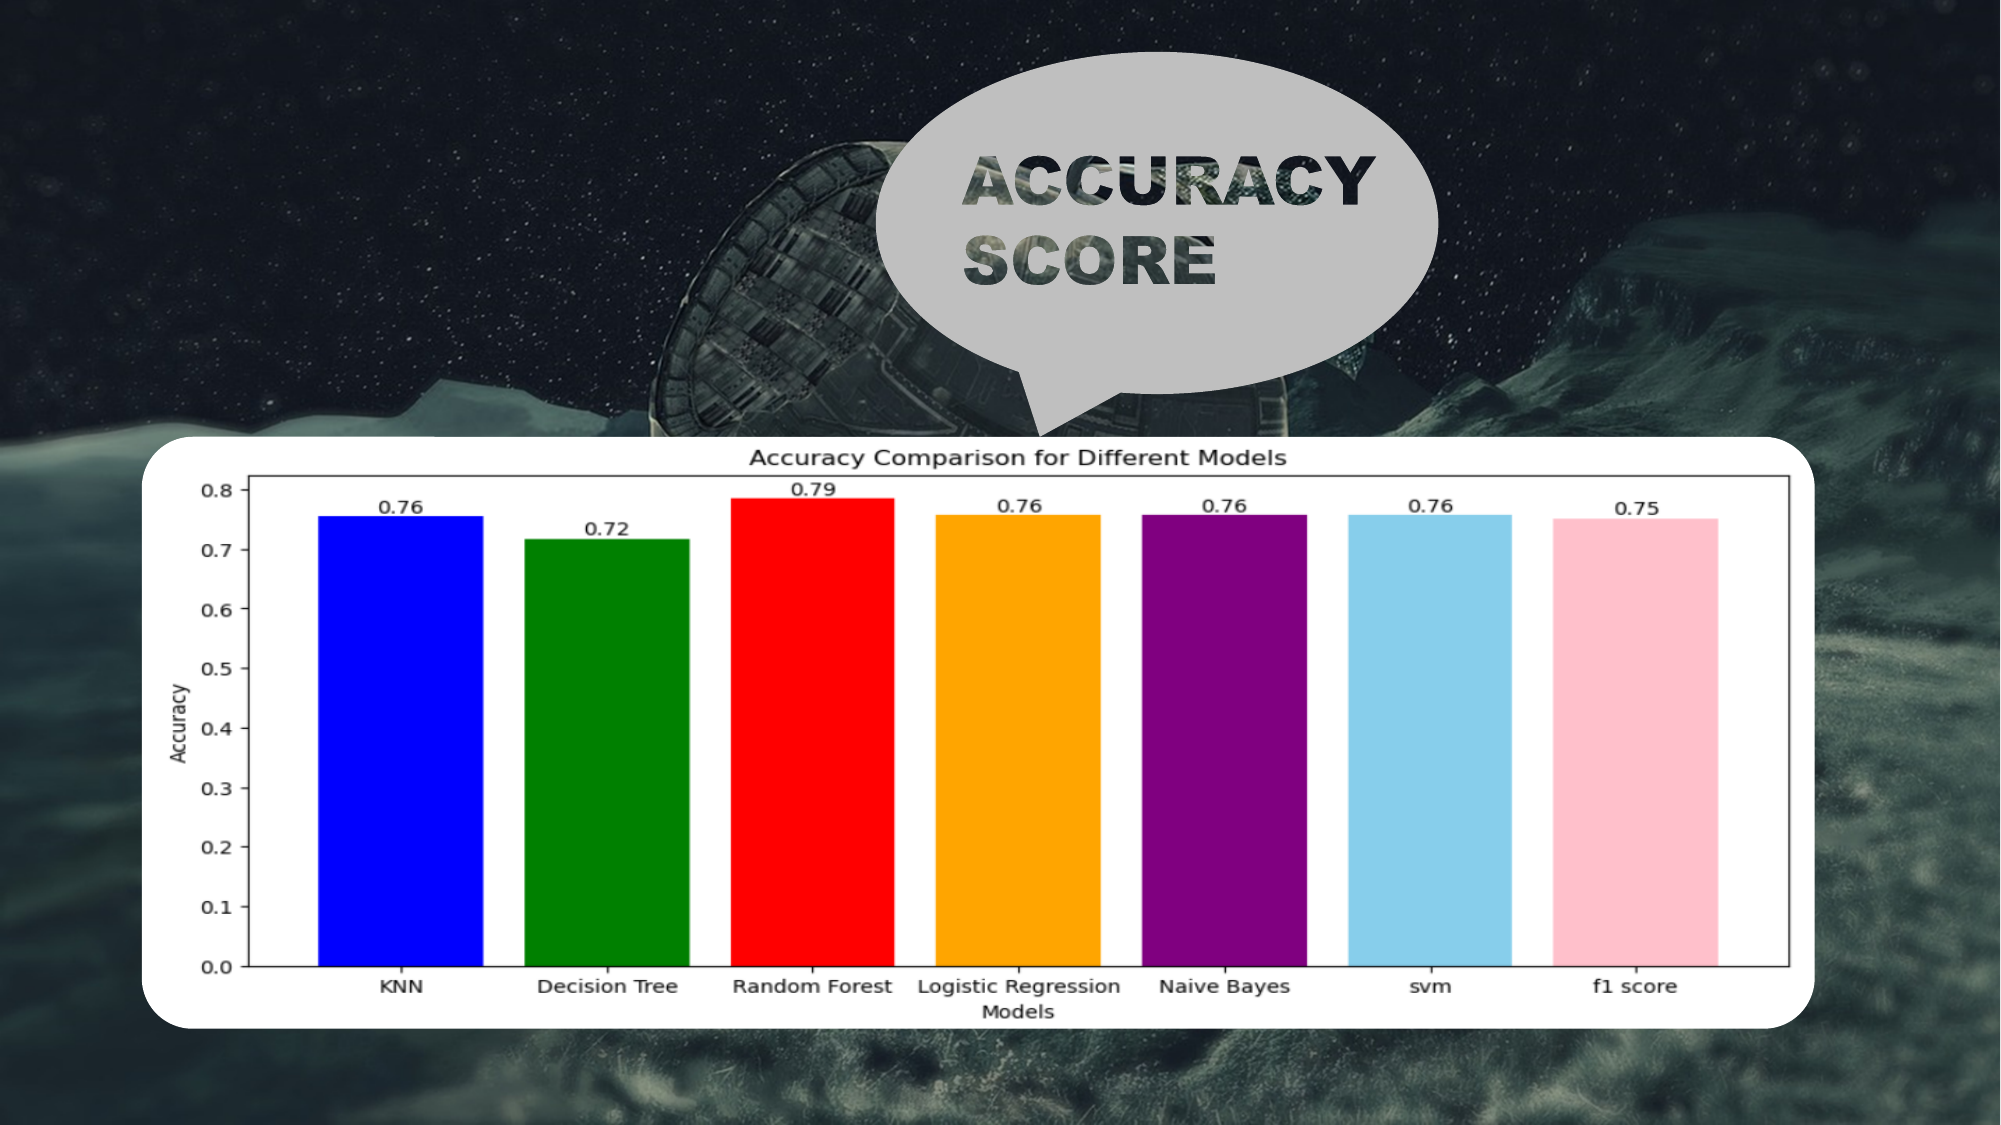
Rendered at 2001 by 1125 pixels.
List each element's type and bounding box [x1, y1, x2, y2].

picture [0, 0, 2001, 1125]
text_box [875, 51, 1439, 436]
